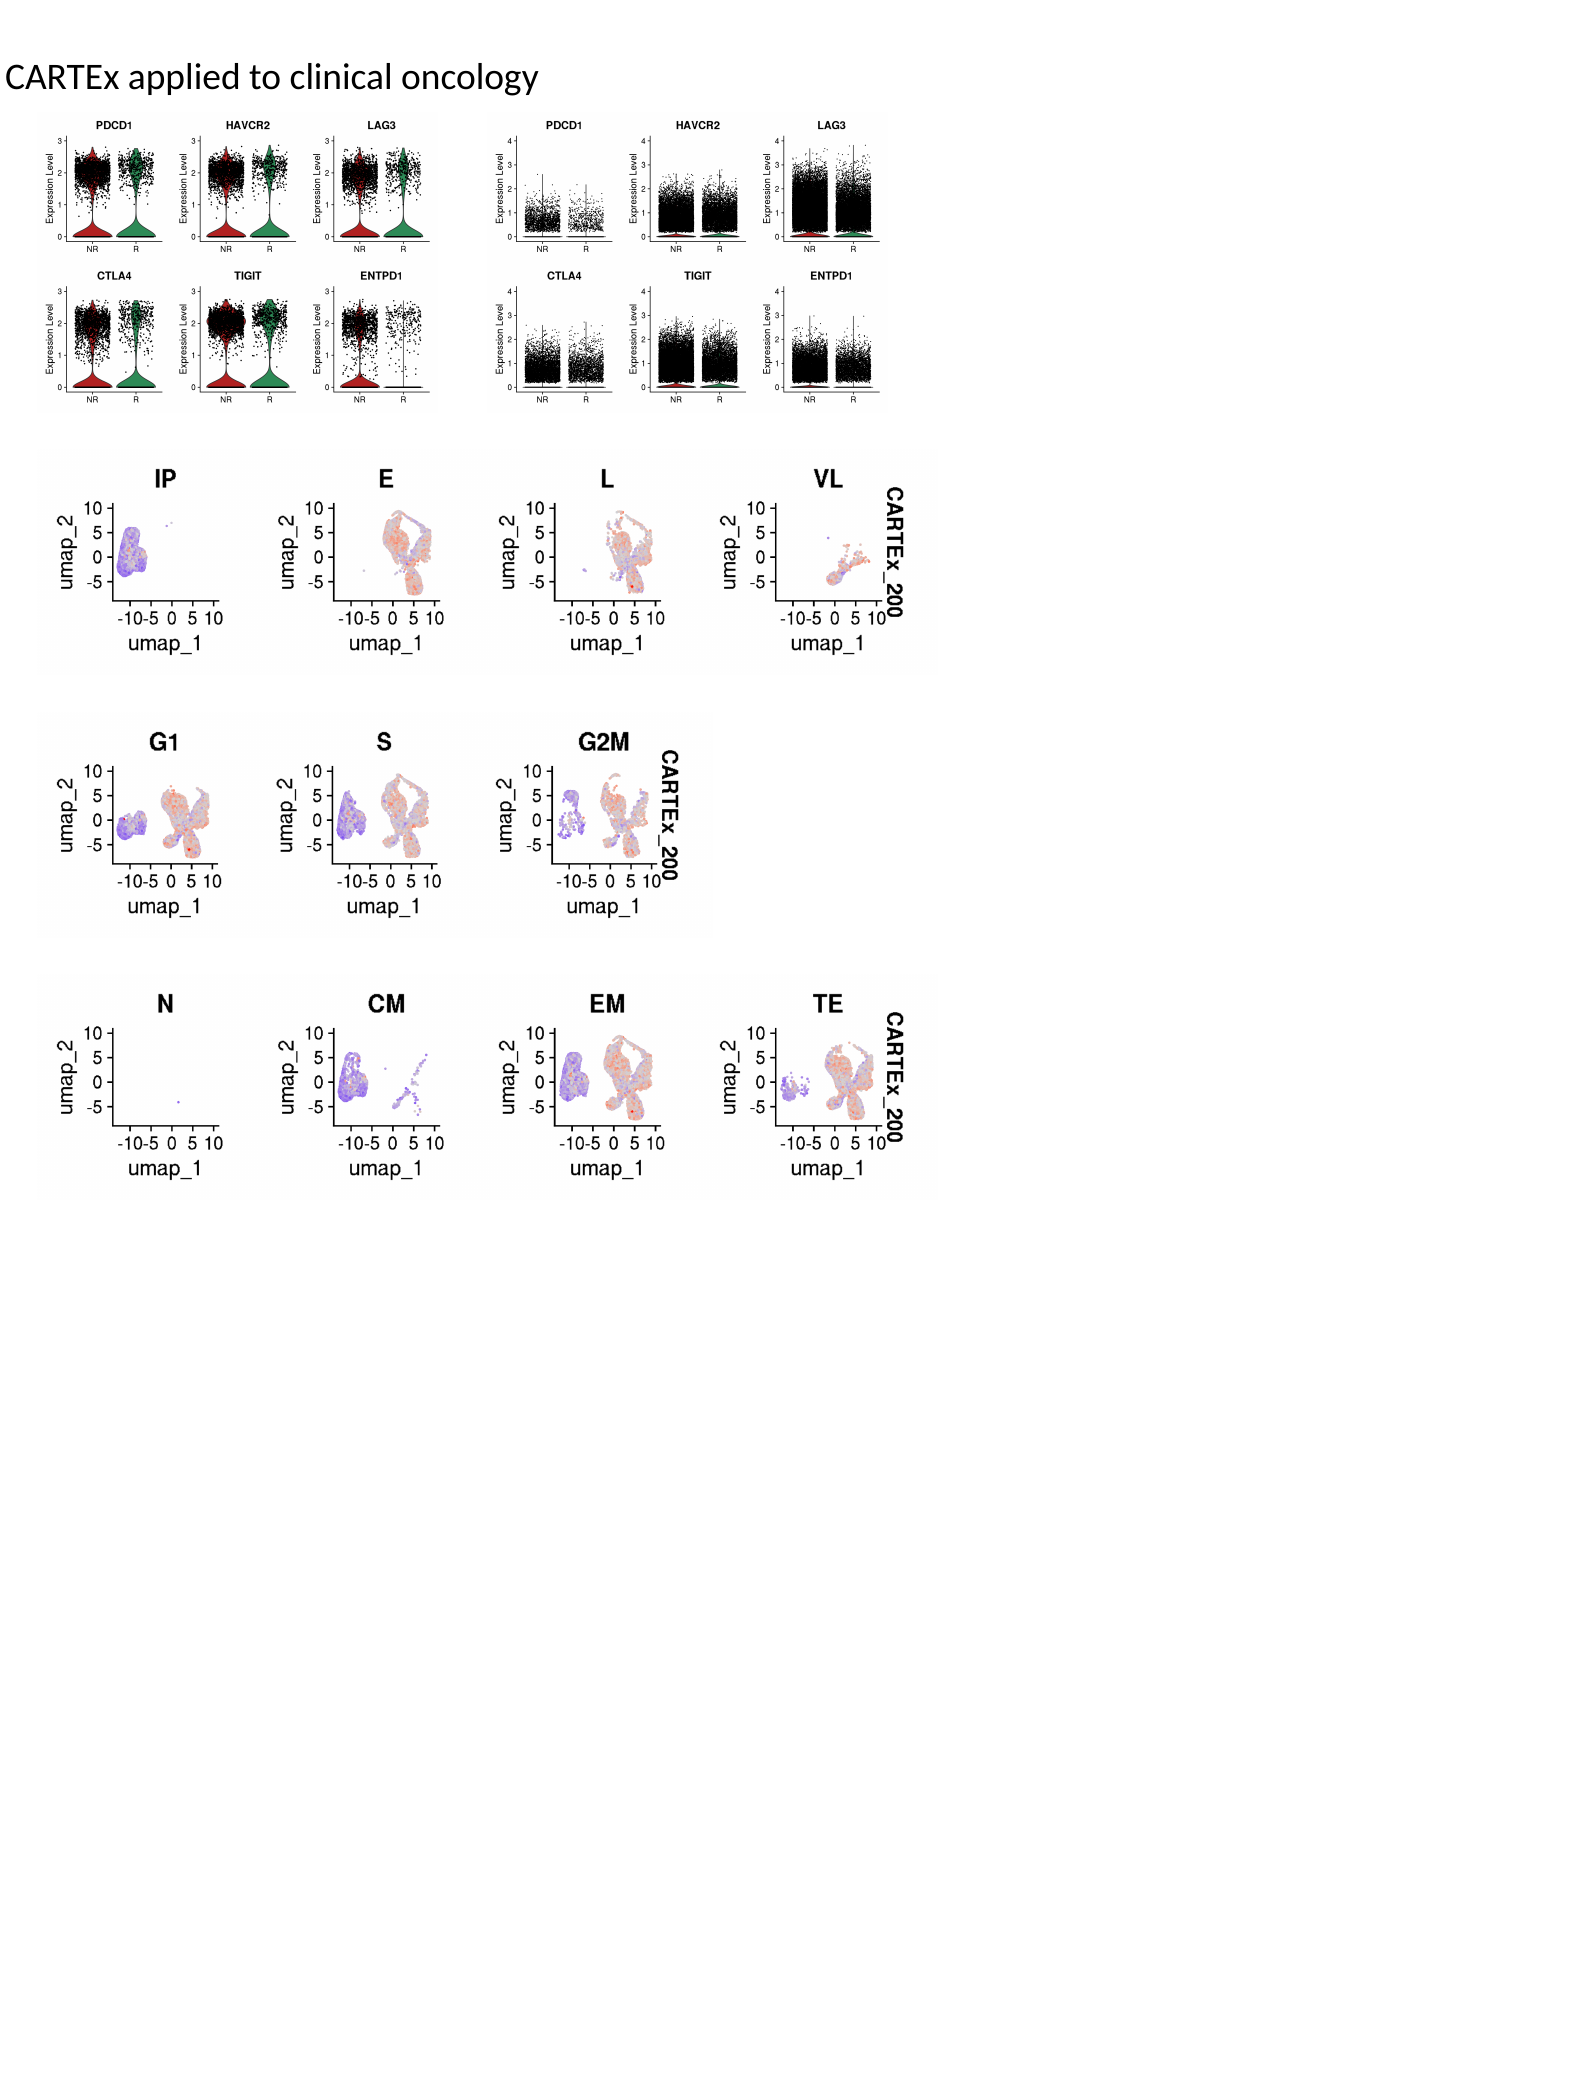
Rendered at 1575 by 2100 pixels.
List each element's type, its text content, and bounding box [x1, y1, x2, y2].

picture [37, 974, 938, 1201]
picture [37, 112, 438, 413]
picture [37, 712, 713, 938]
picture [37, 449, 938, 676]
picture [487, 112, 888, 413]
text_box CARTEx project Supplementary Figure for CARTEx applied to clinical oncology [0, 0, 555, 105]
